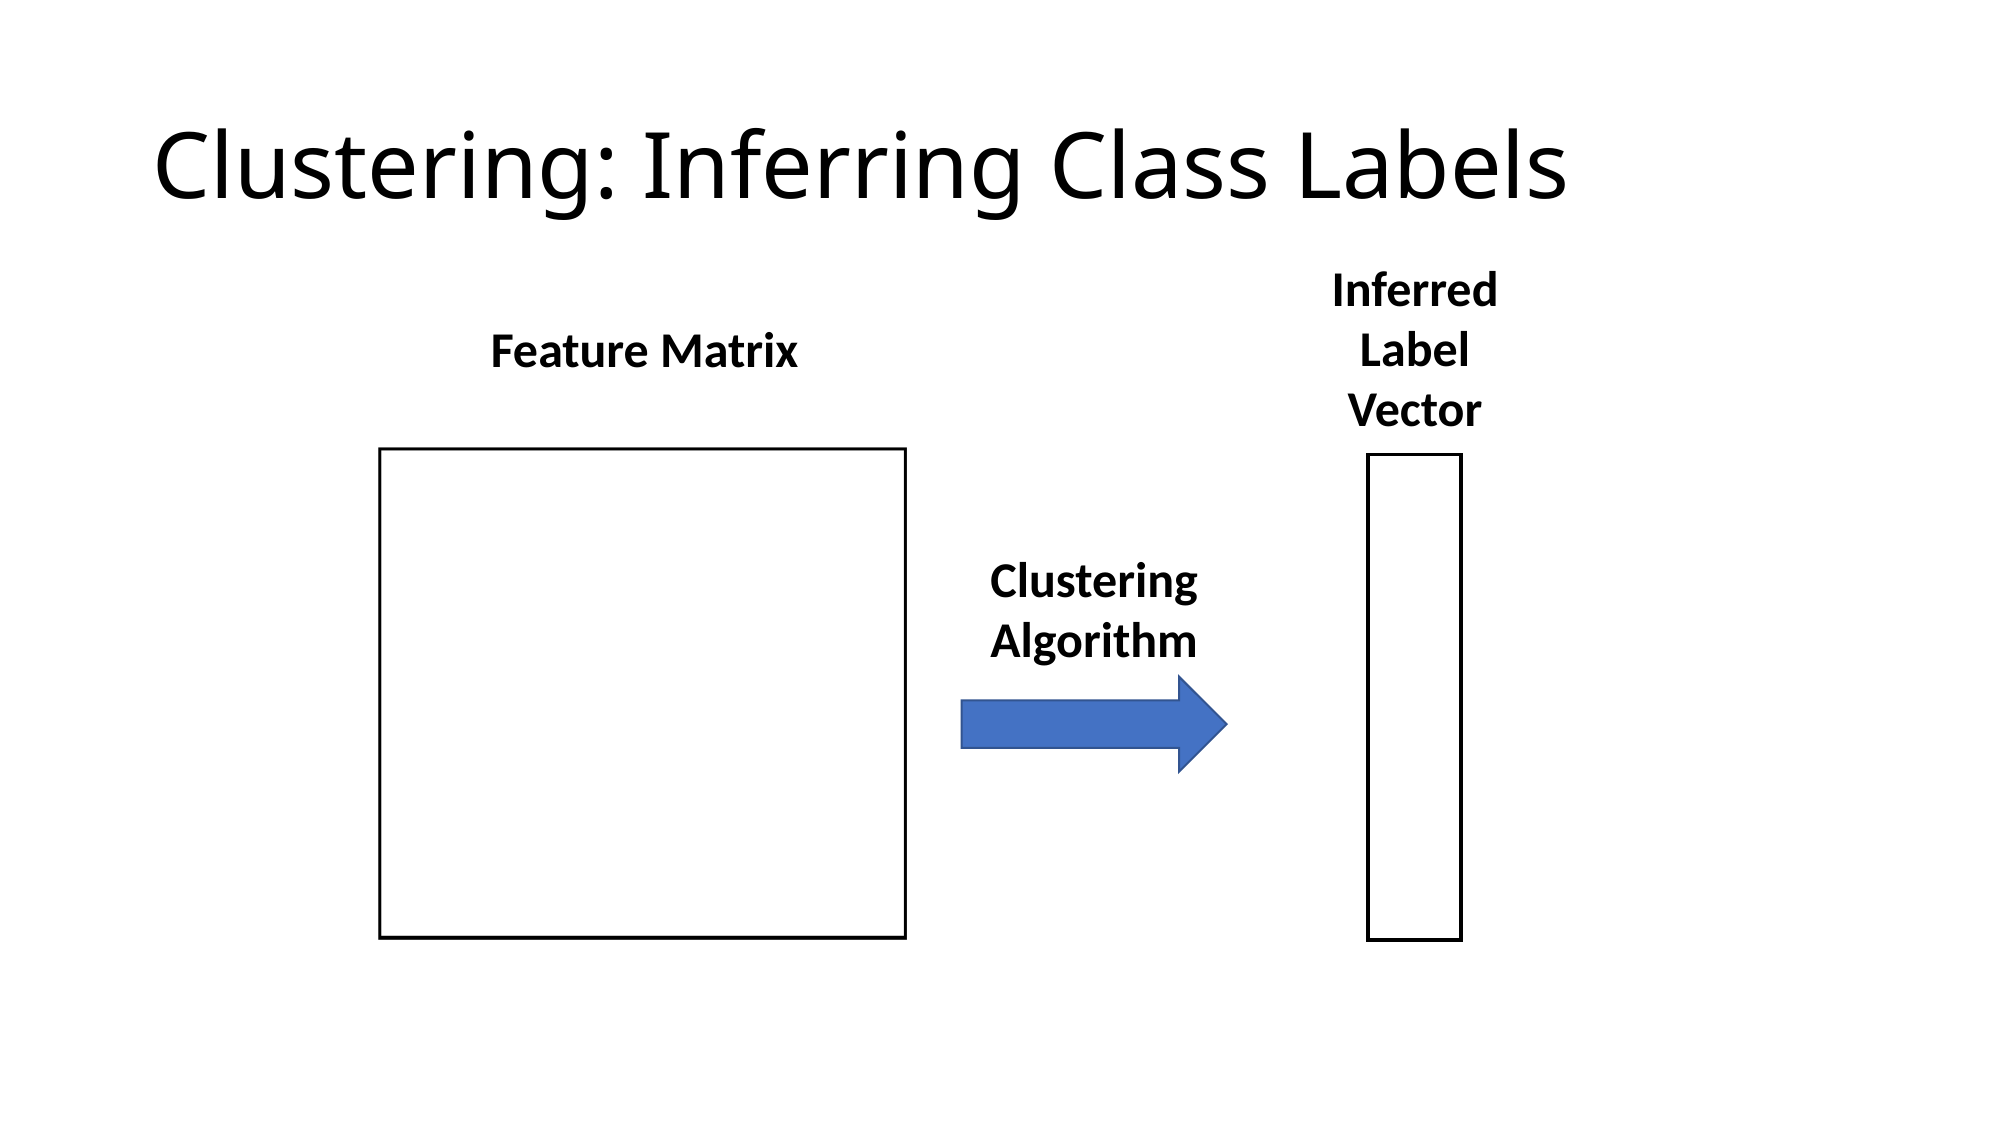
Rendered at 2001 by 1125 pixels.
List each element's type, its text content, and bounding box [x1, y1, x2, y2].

text_box Clustering Algorithm [975, 540, 1213, 676]
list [1357, 446, 1473, 1014]
text_box Feature Matrix [476, 309, 814, 385]
title Clustering: Inferring Class Labels [137, 59, 1863, 278]
text_box Inferred Label Vector [1316, 249, 1514, 444]
text_box [960, 676, 1229, 775]
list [375, 446, 914, 947]
